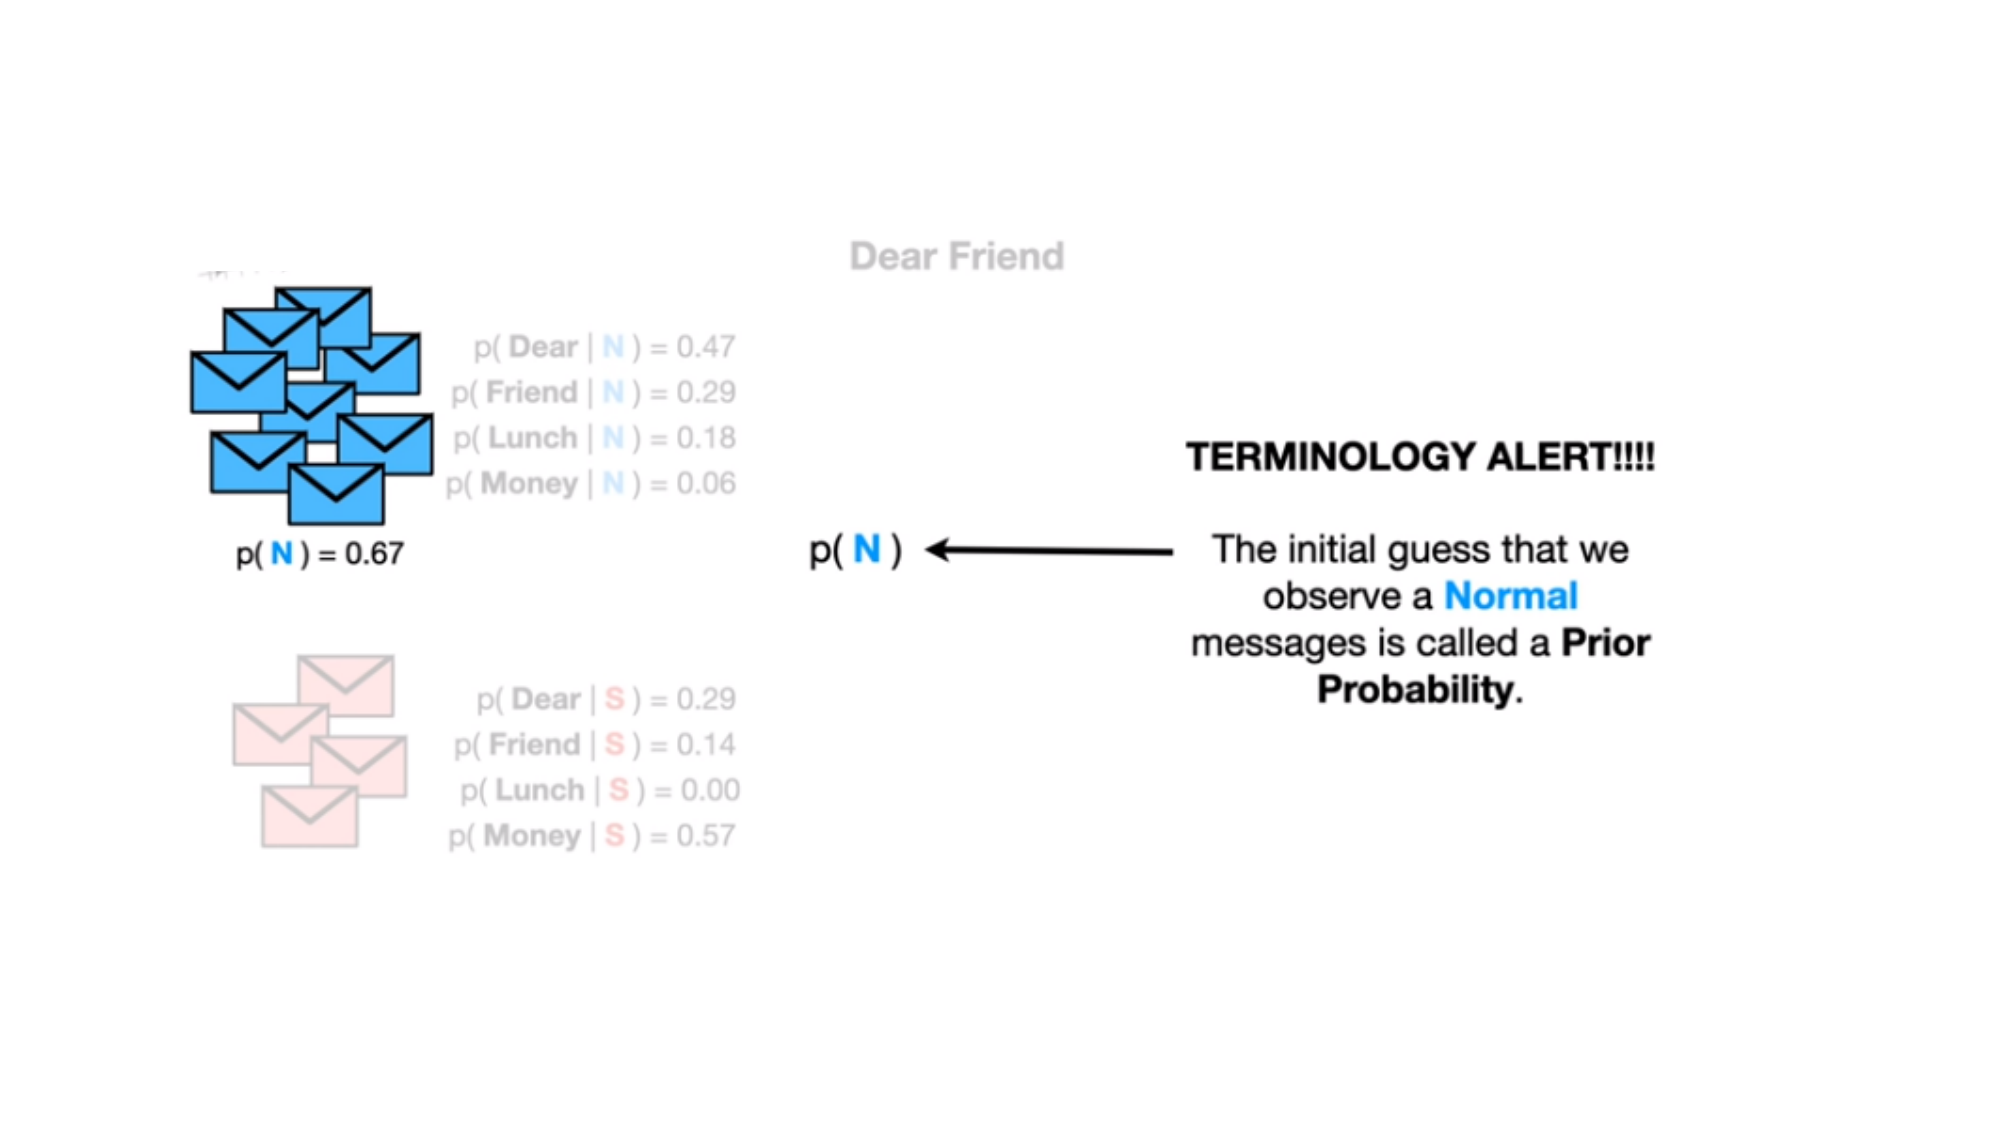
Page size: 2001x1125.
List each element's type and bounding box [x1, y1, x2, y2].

picture [70, 53, 1717, 927]
